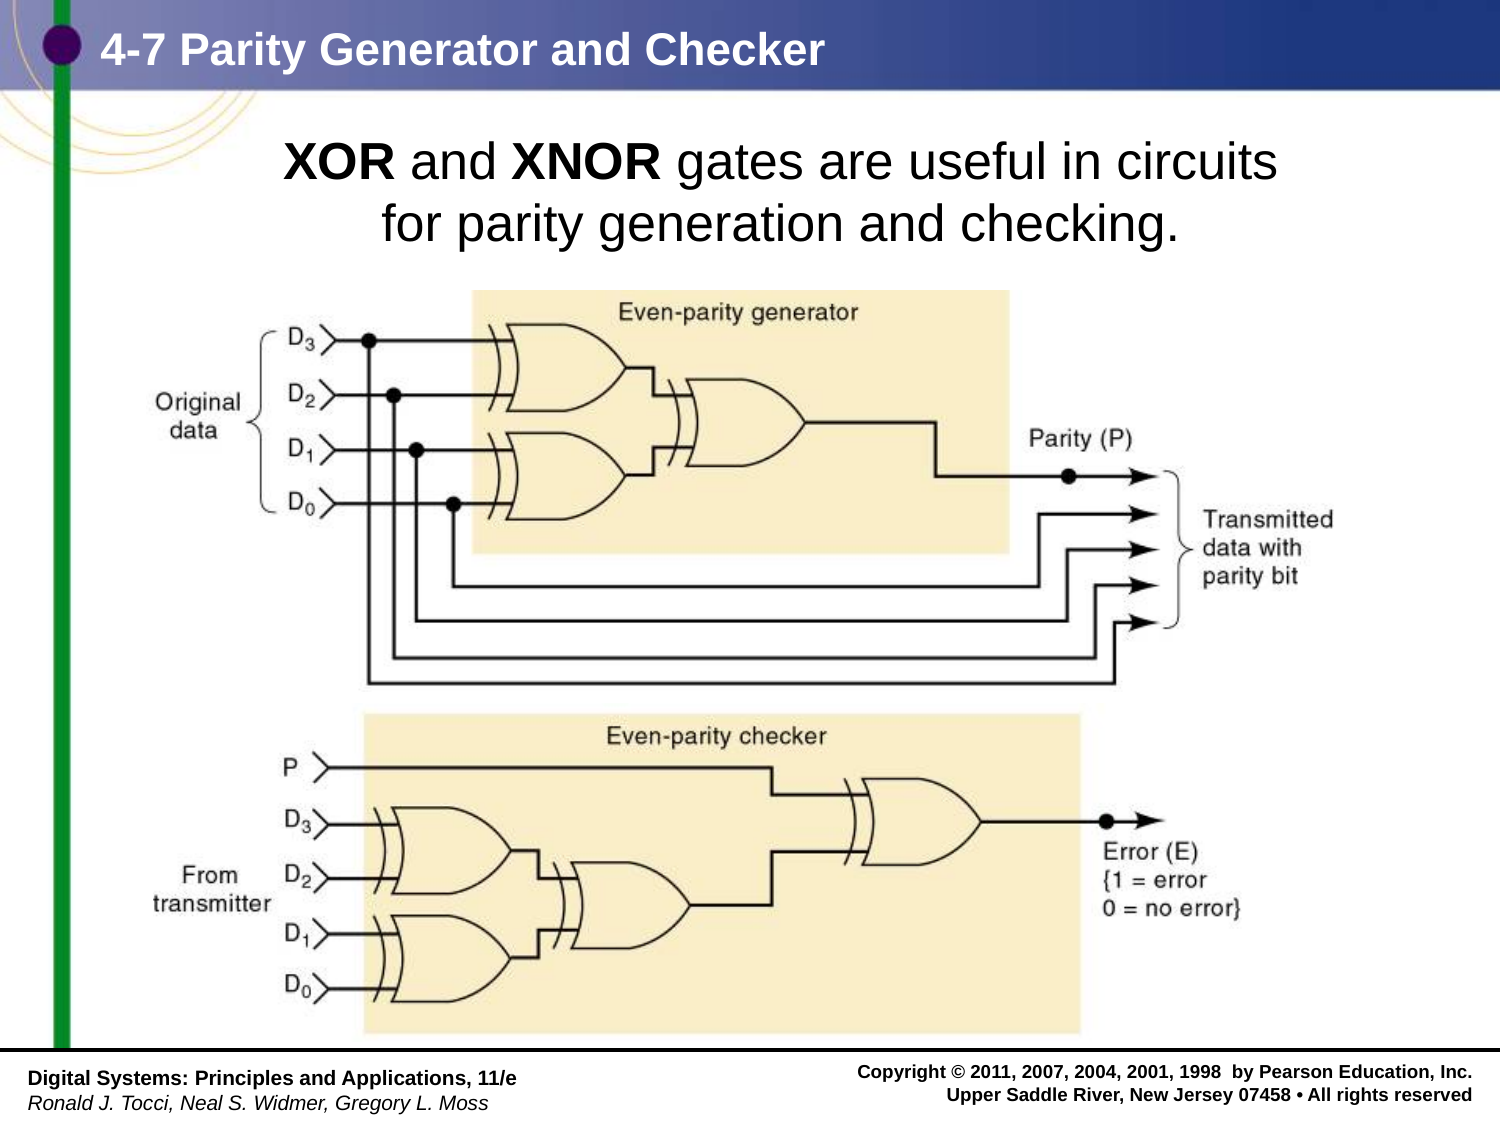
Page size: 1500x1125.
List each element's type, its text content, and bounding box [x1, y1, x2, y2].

picture [0, 0, 1500, 1048]
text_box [145, 290, 1334, 1043]
text_box Digital Systems: Principles and Applications, 11/e Ronald J. Tocci, Neal S. Widmer, Gregory L. Moss [12, 1046, 575, 1122]
list XOR and XNOR gates are useful in circuits for parity generation and checking. [85, 119, 1477, 308]
title 4-7 Parity Generator and Checker [85, 11, 1481, 112]
